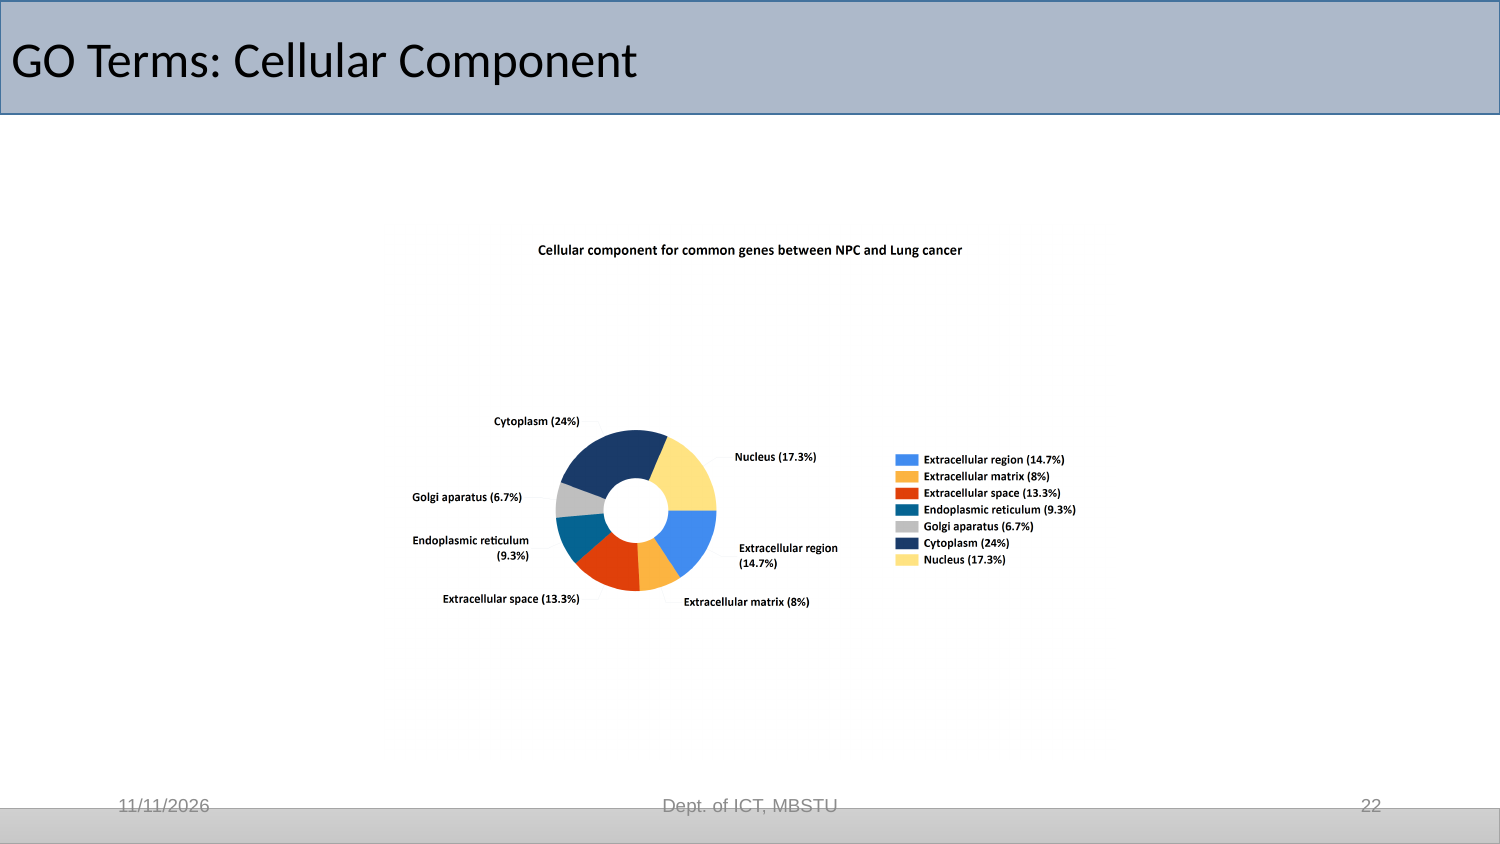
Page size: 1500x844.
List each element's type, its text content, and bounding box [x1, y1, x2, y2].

text_box [0, 808, 1500, 844]
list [384, 224, 1116, 760]
text_box GO Terms: Cellular Component [0, 0, 1500, 115]
slide_number 22 [1059, 782, 1397, 827]
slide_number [103, 782, 441, 827]
footer Dept. of ICT, MBSTU [496, 782, 1004, 827]
